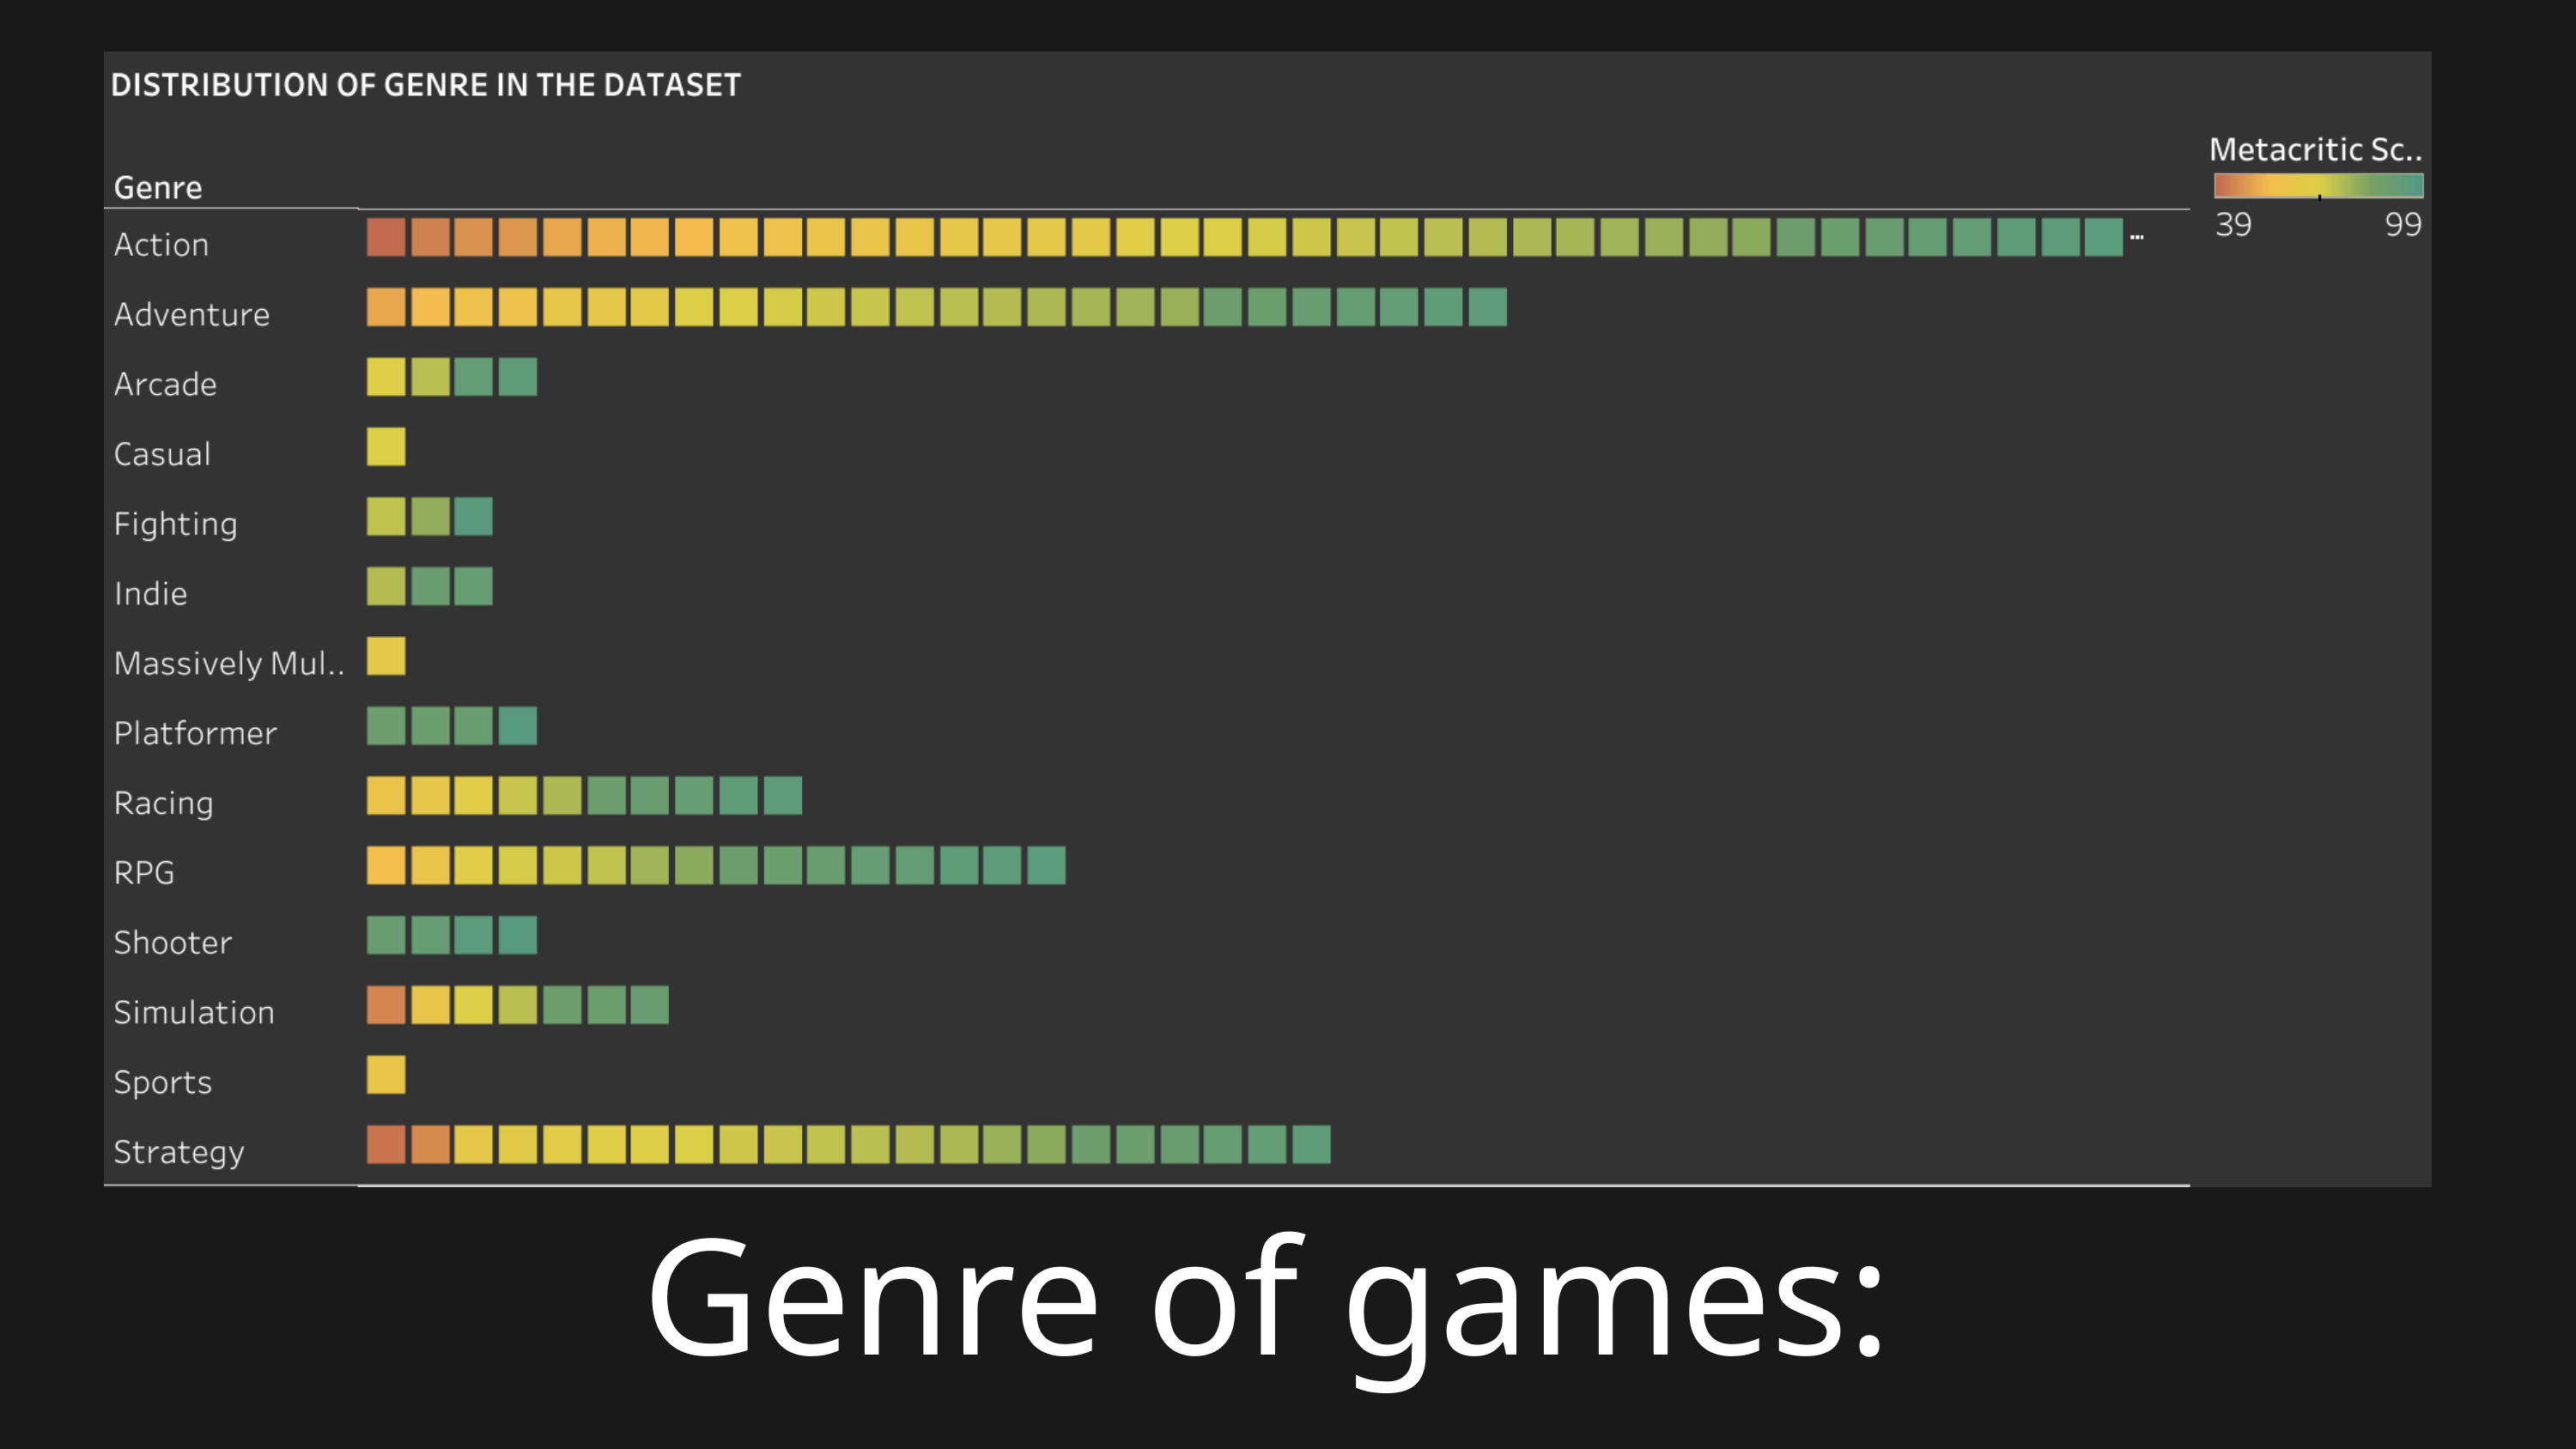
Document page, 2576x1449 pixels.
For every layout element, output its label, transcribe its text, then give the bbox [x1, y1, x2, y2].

text_box Genre of games: [40, 1161, 2495, 1387]
picture [103, 51, 2432, 1188]
